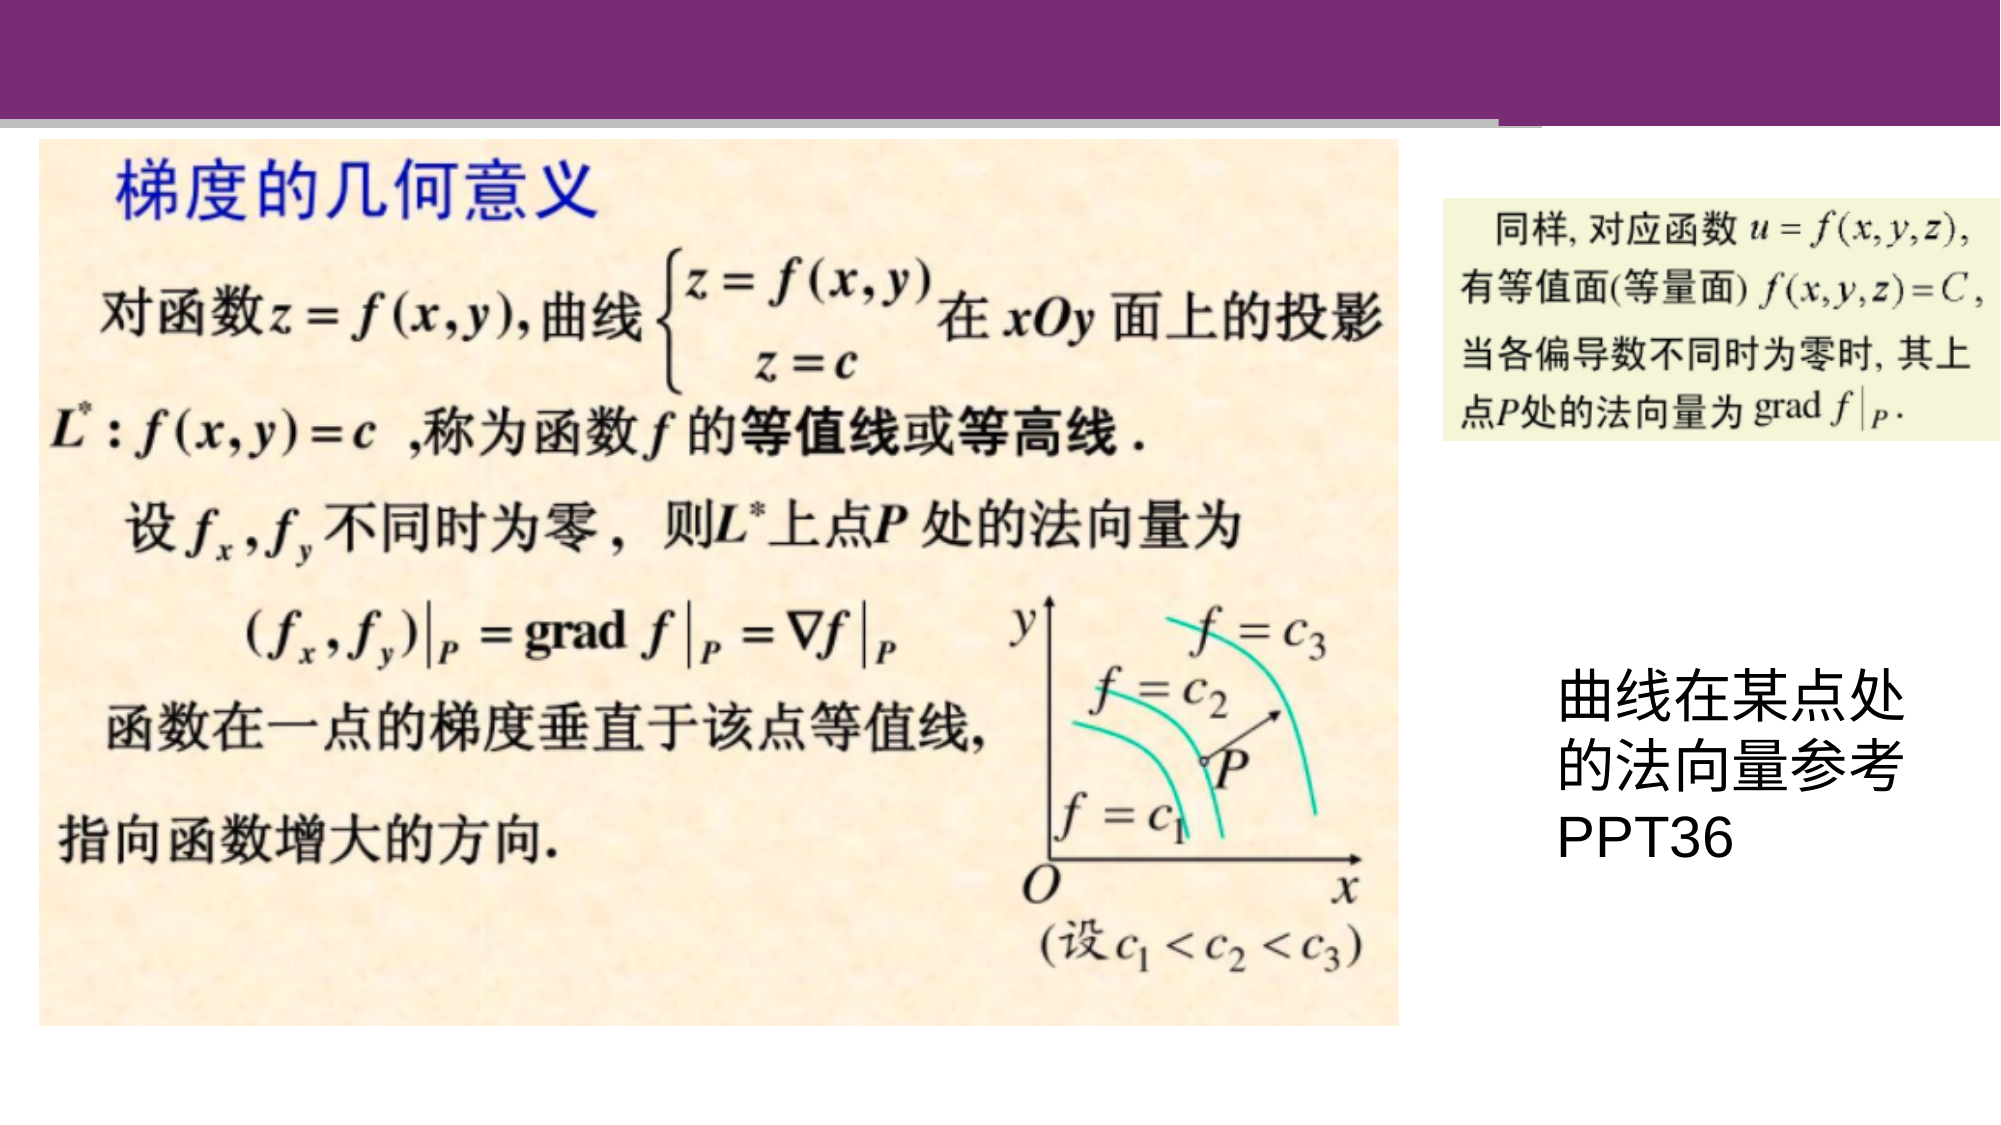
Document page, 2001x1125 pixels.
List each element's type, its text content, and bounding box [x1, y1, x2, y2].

text_box [0, 0, 2000, 118]
picture [39, 139, 1403, 1026]
picture [1443, 198, 2000, 441]
text_box 曲线在某点处的法向量参考PPT36 [1542, 651, 1962, 877]
text_box [0, 118, 1543, 129]
text_box [1498, 117, 2000, 127]
